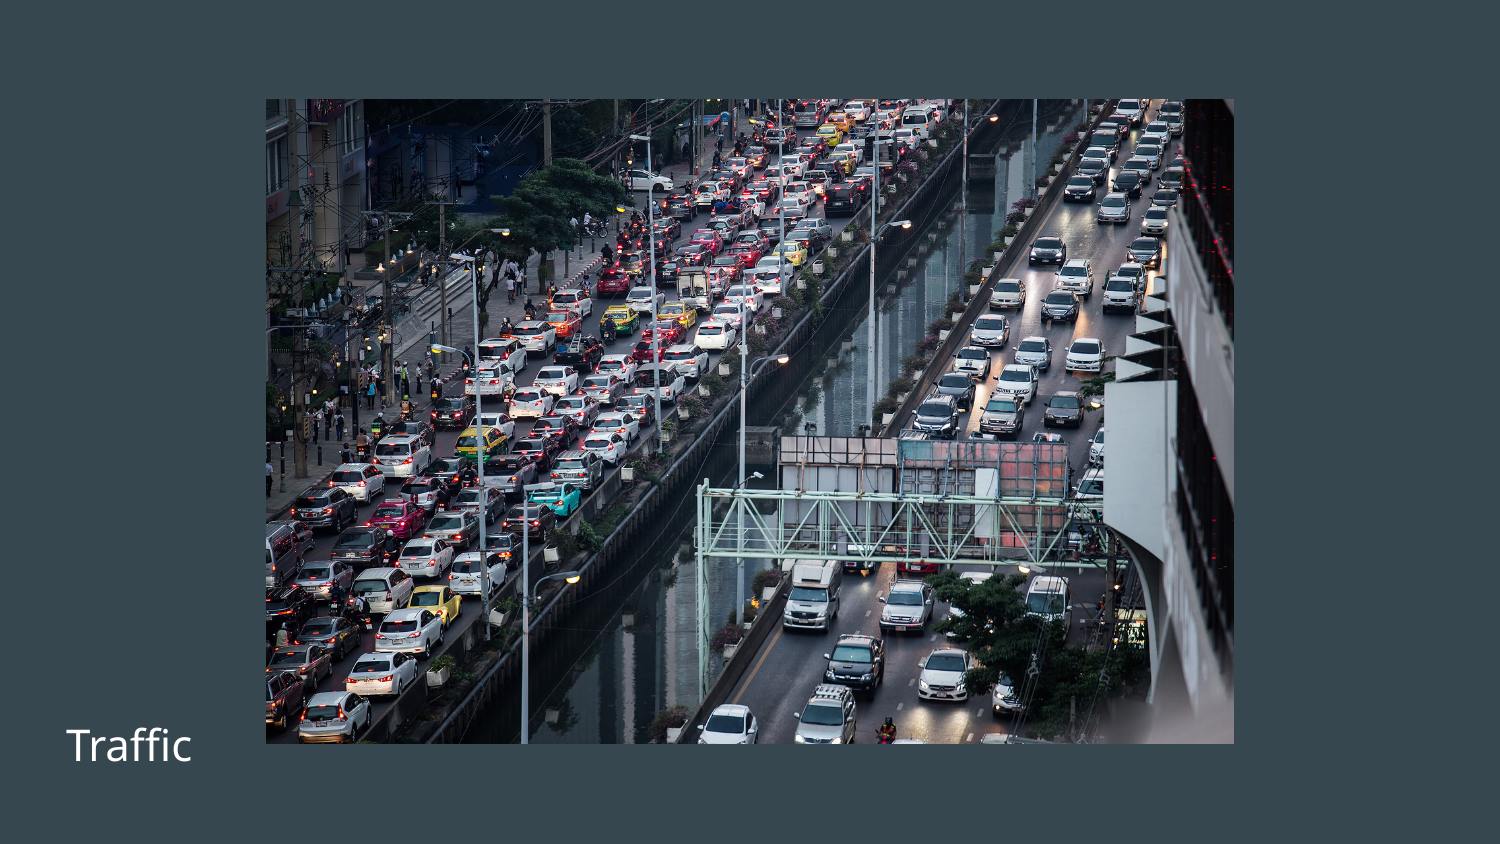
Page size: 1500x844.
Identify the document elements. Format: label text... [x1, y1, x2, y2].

list Traffic [51, 694, 1036, 794]
picture [266, 99, 1234, 745]
